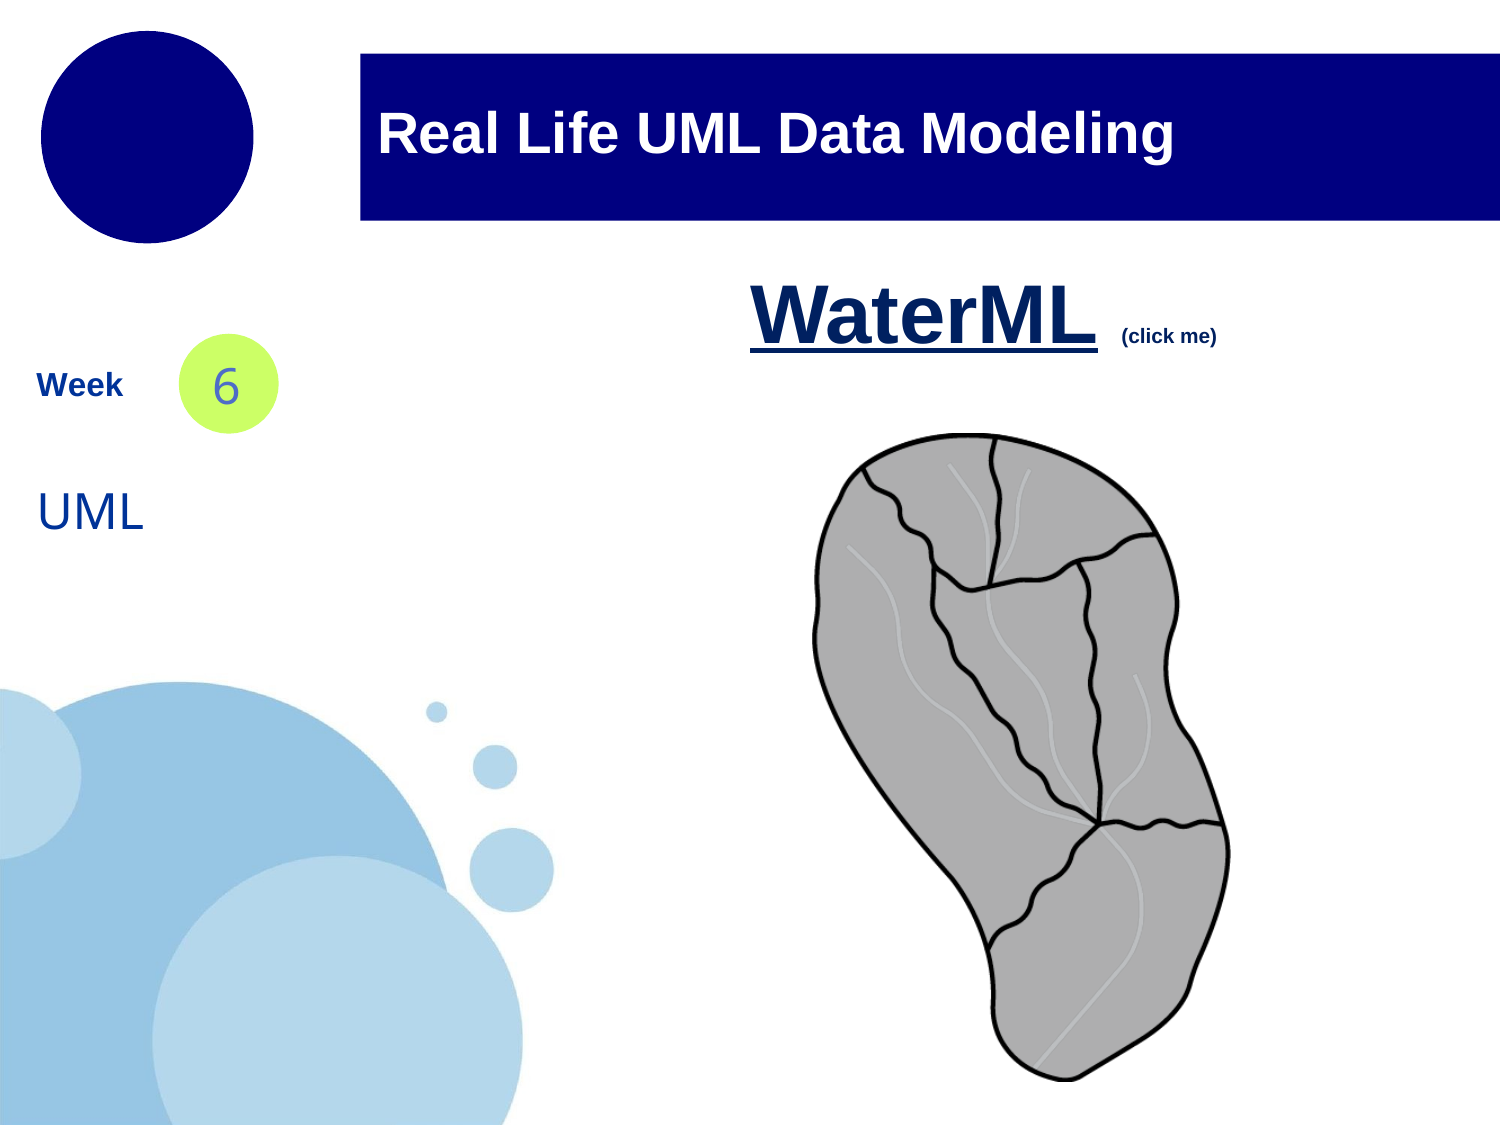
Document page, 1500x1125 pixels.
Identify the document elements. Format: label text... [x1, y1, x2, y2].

text_box Real Life UML Data Modeling [374, 93, 1500, 166]
text_box [41, 30, 254, 244]
list WaterML (click me) [750, 260, 1500, 362]
text_box UML [34, 477, 353, 540]
text_box 6 [209, 352, 248, 415]
text_box [178, 333, 279, 434]
text_box [360, 53, 1500, 221]
picture [0, 673, 565, 1125]
text_box Week [34, 360, 125, 403]
picture [812, 433, 1231, 1082]
